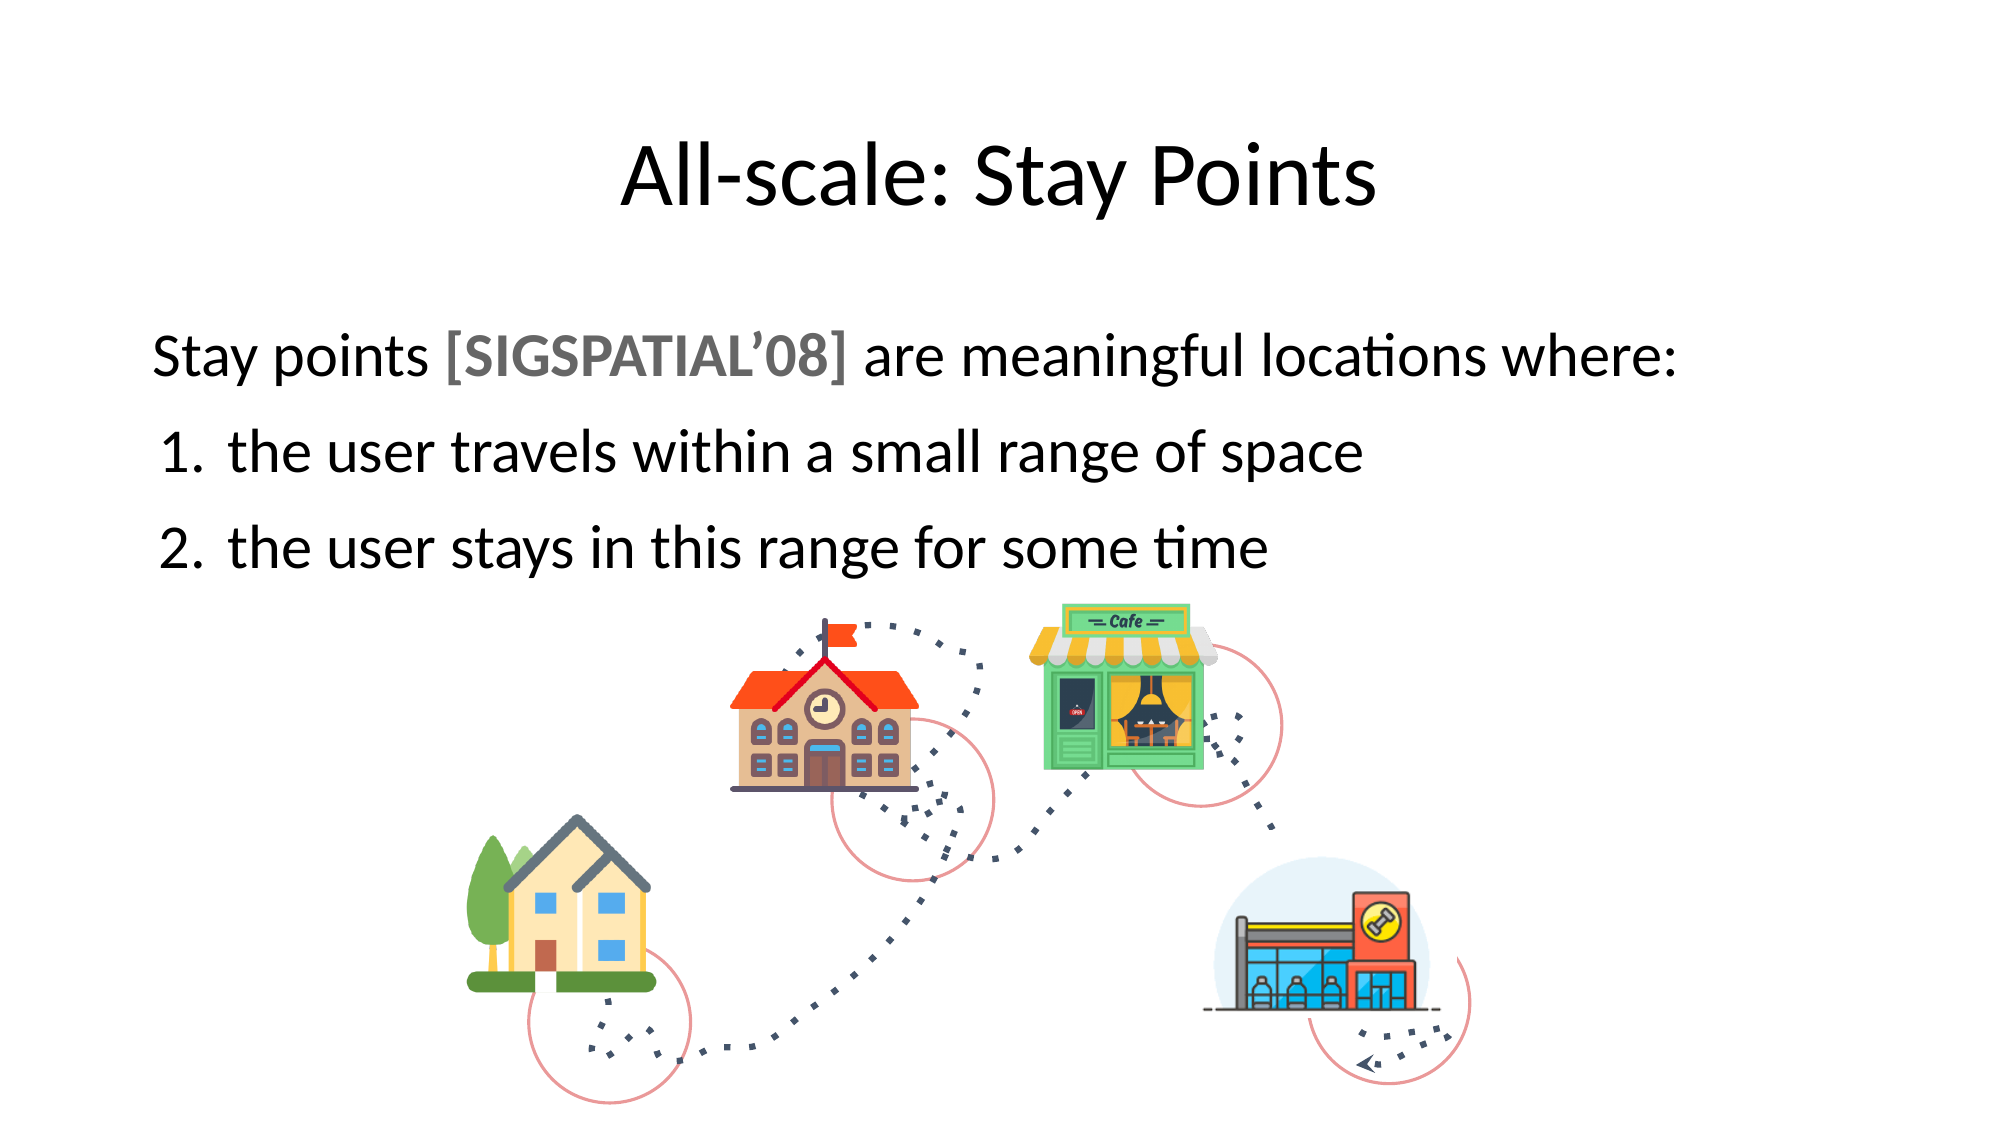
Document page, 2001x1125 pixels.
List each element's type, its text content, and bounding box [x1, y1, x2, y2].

picture [1187, 830, 1457, 1018]
title All-scale: Stay Points [137, 59, 1863, 278]
picture [461, 798, 661, 997]
text_box [919, 632, 981, 766]
picture [730, 610, 919, 799]
text_box [591, 714, 1452, 1070]
text_box [919, 730, 994, 857]
text_box [1218, 646, 1282, 790]
picture [1029, 592, 1218, 781]
list Stay points [SIGSPATIAL’08] are meaningful locations where: the user travels within a small range of space the user stays in this range for some time [137, 299, 1863, 1014]
text_box [1336, 959, 1470, 1084]
text_box [831, 799, 947, 881]
text_box [528, 959, 689, 1103]
